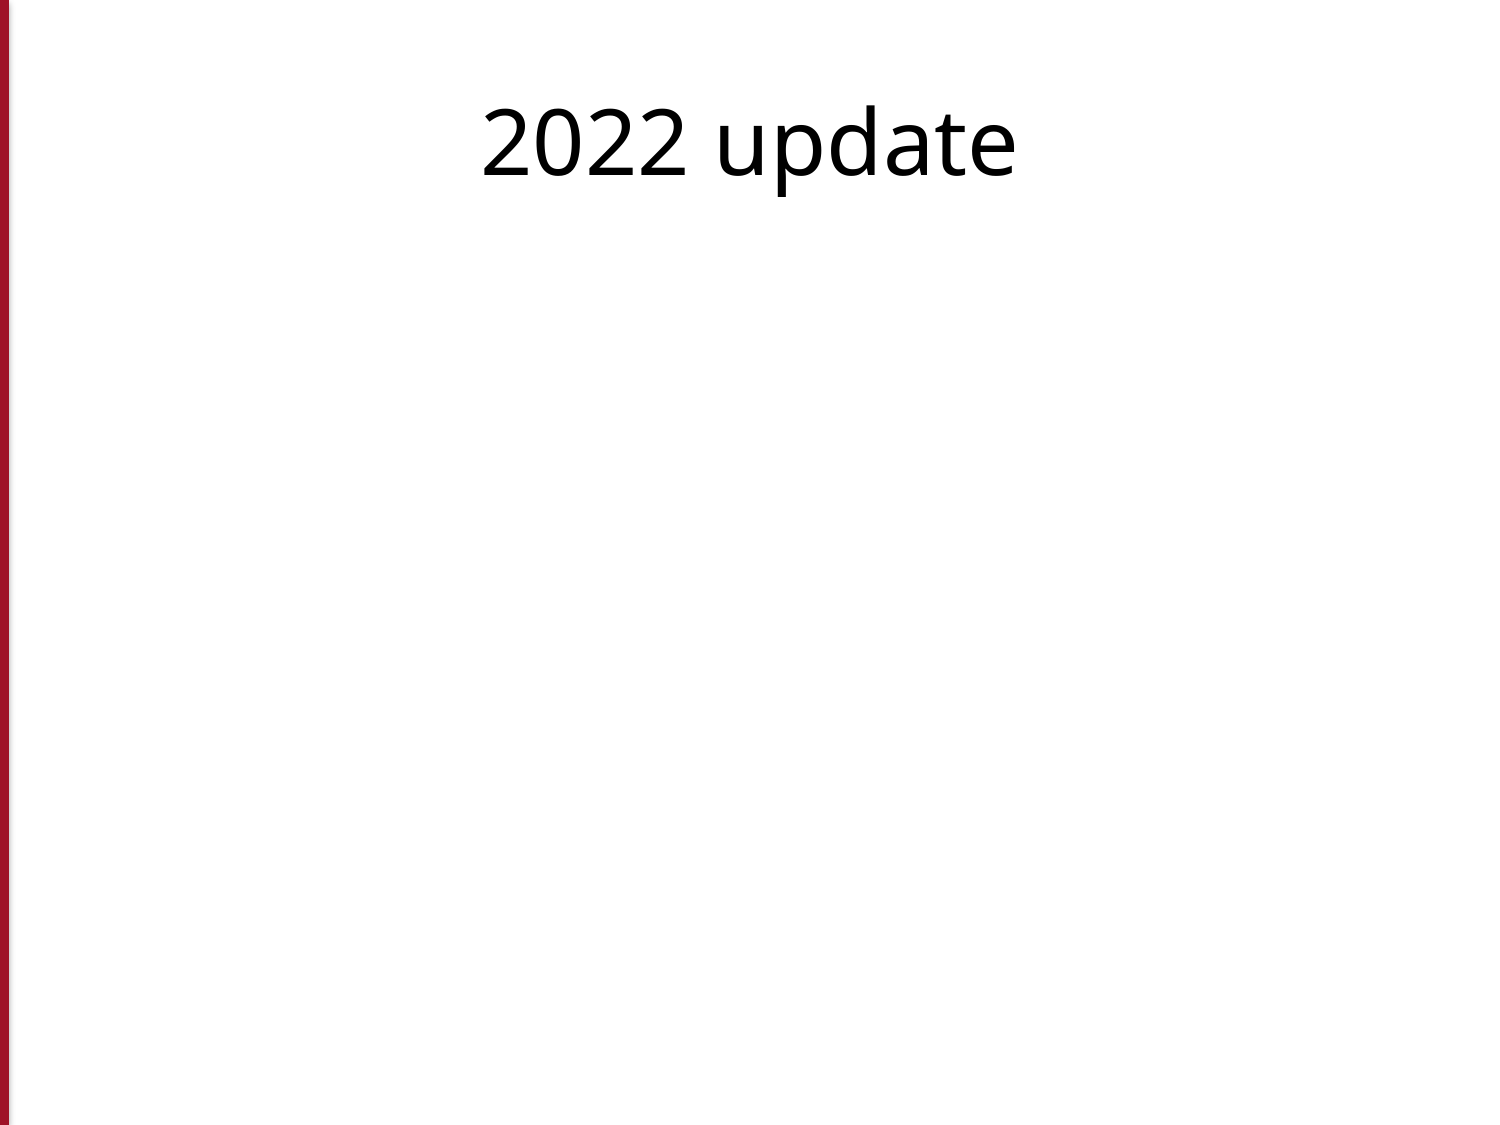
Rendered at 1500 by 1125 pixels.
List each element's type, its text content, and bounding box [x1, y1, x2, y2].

title 2022 update [75, 45, 1425, 233]
